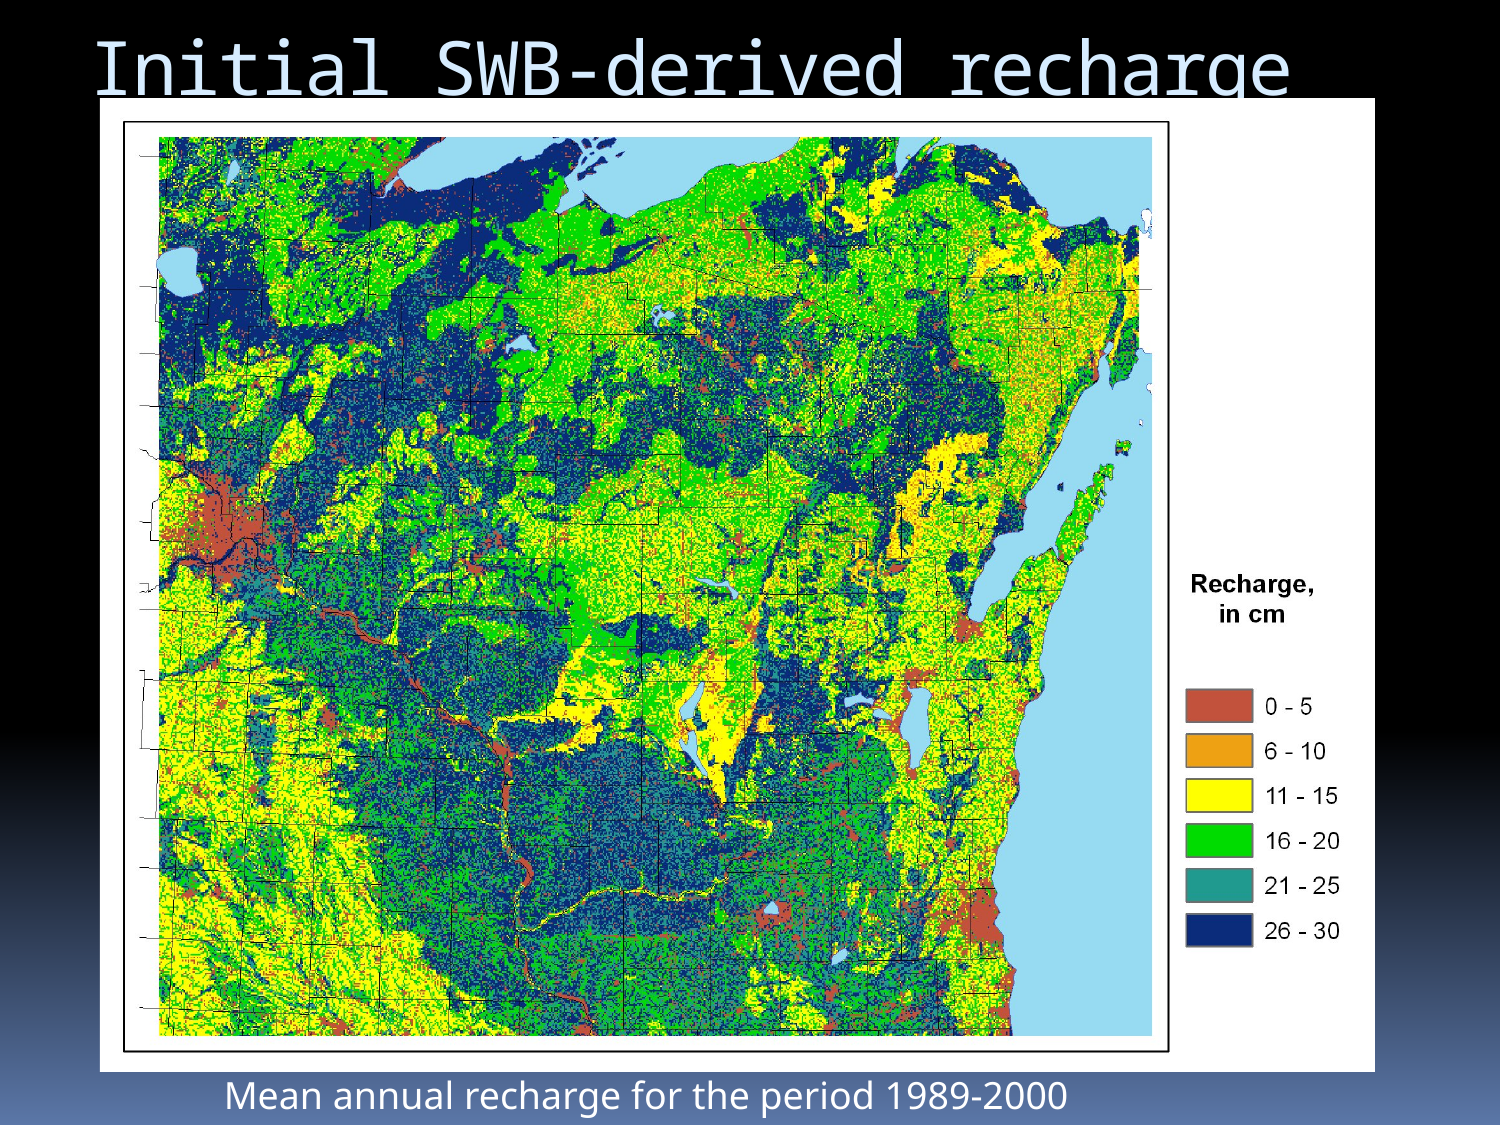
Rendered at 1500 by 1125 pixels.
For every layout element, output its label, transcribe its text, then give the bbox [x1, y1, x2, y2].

title Initial SWB-derived recharge [75, 12, 1425, 93]
text_box Mean annual recharge for the period 1989-2000 [208, 1082, 1084, 1125]
picture [99, 98, 1376, 1072]
